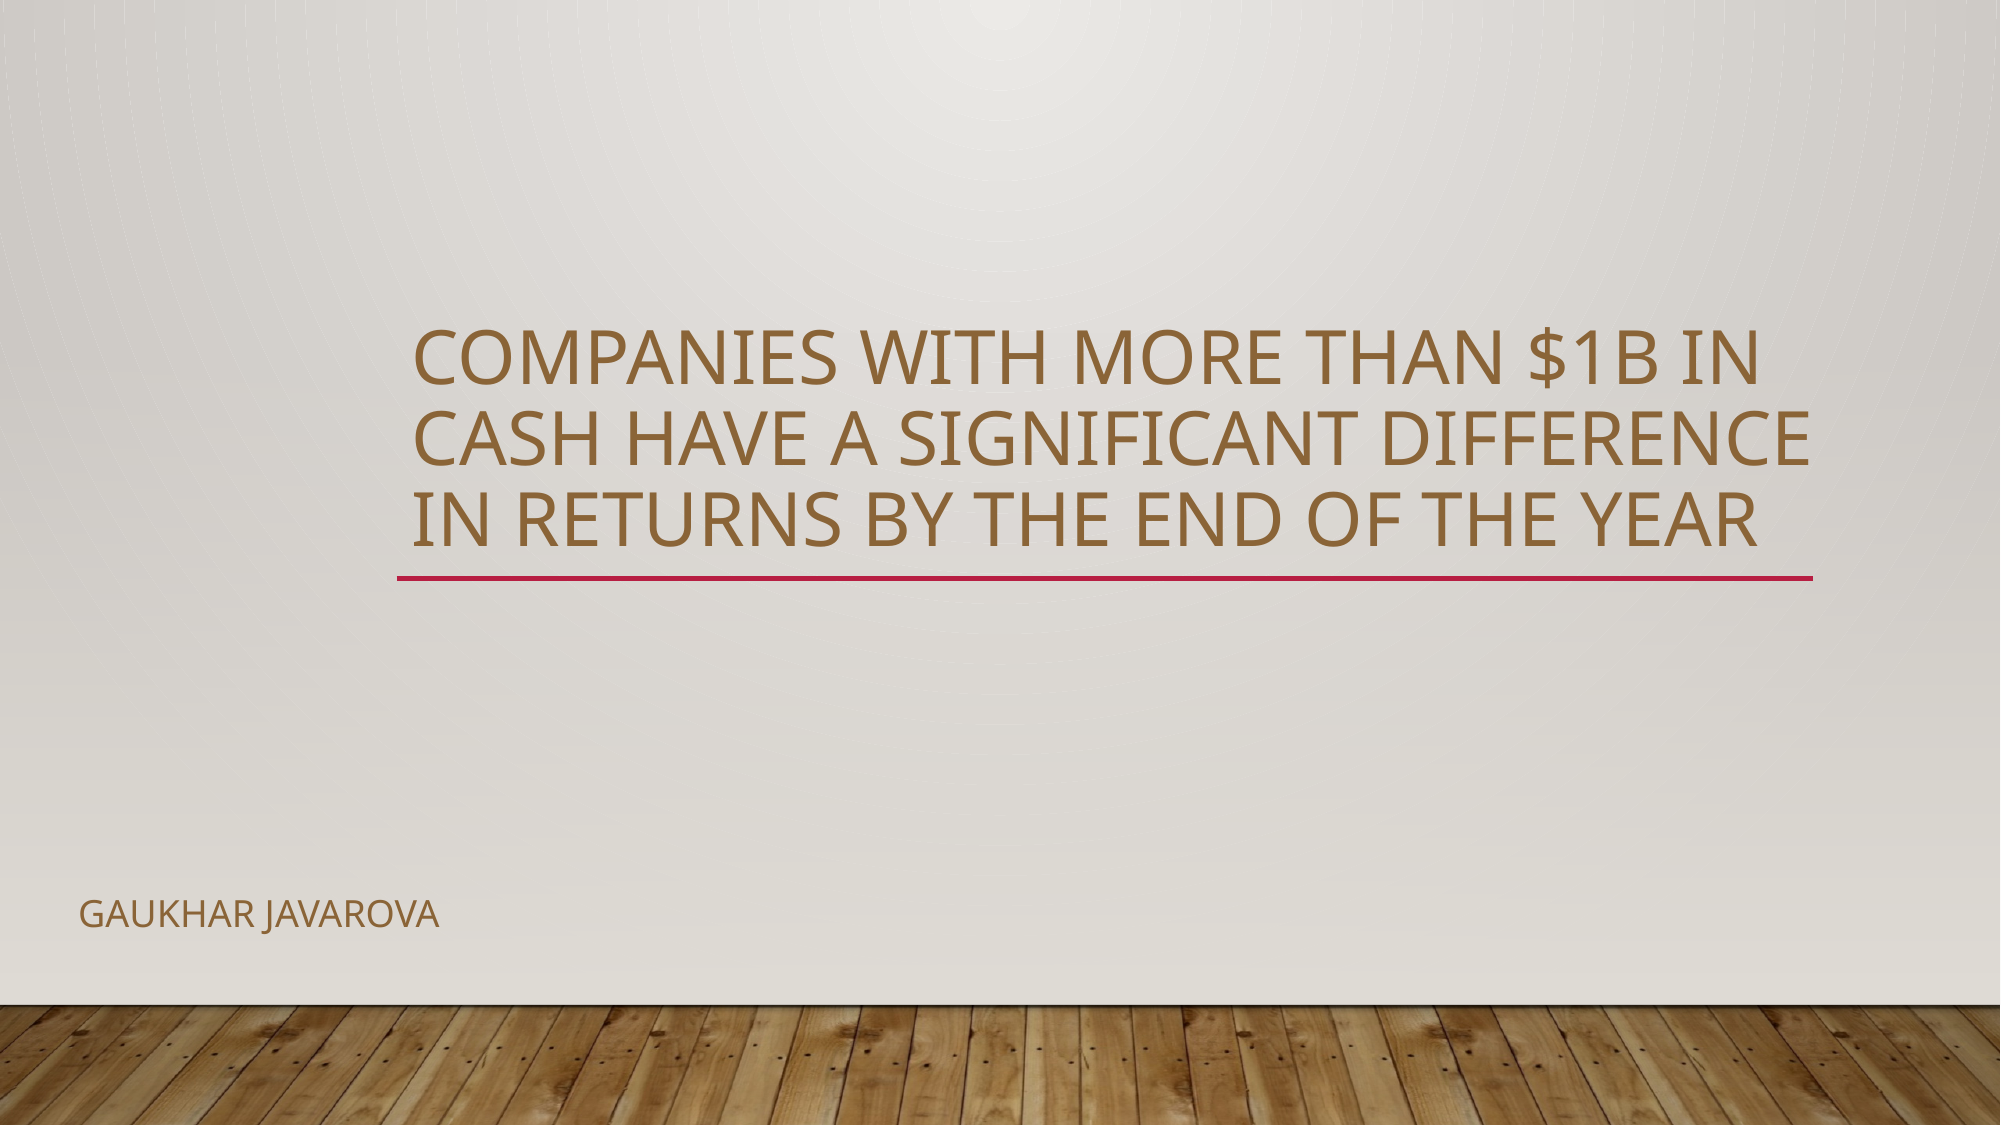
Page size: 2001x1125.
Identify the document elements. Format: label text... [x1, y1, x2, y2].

picture [0, 1005, 2000, 1125]
subtitle GAUKHAR JAVAROVA [63, 866, 850, 980]
title companies with more than $1B in cash have a significant difference in returns by the end of the year [396, 258, 1830, 563]
